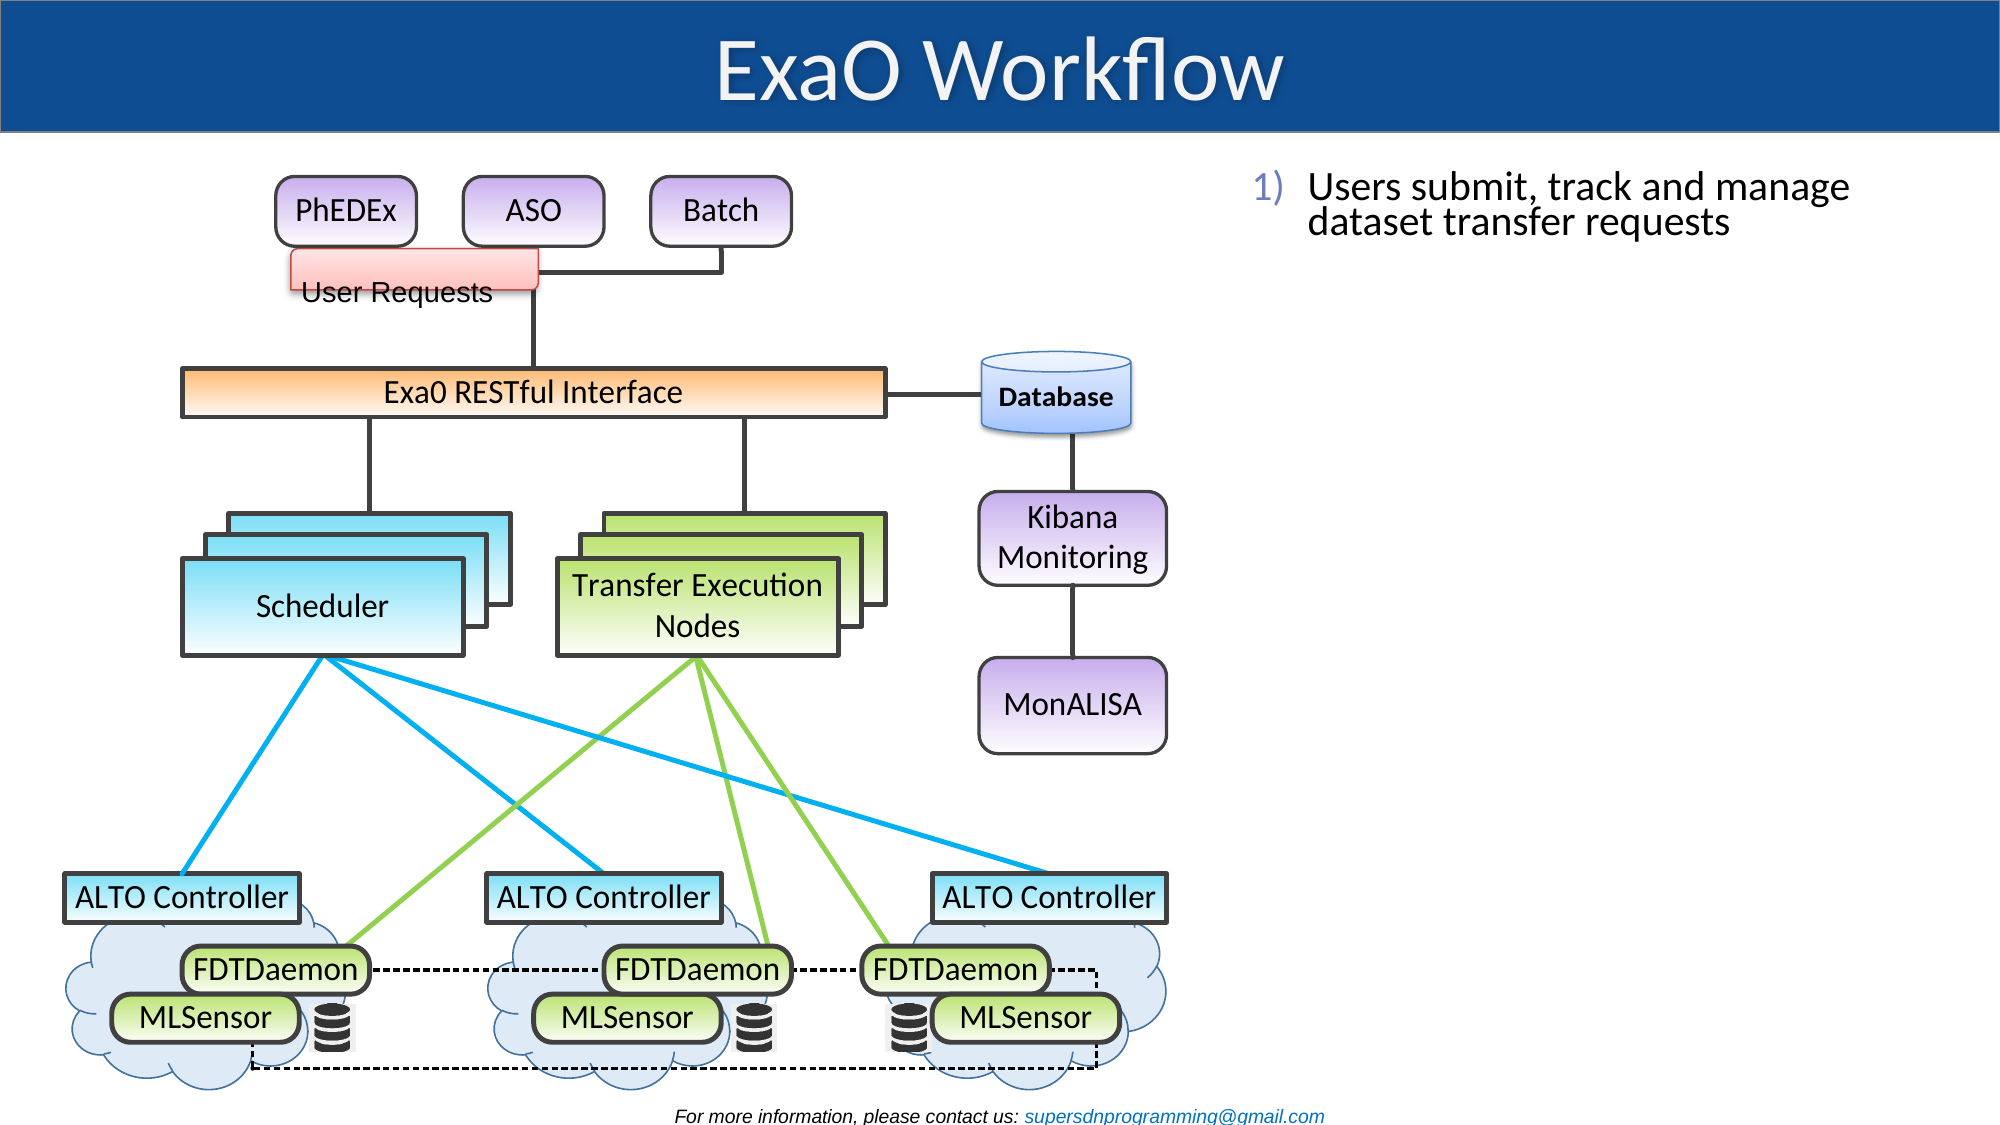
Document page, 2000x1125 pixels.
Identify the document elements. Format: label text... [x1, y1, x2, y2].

title ExaO Workflow [0, 0, 2000, 129]
list Users submit, track and manage dataset transfer requests [1236, 165, 1976, 1093]
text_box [286, 232, 670, 291]
text_box For more information, please contact us: supersdnprogramming@gmail.com [164, 1074, 1836, 1125]
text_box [55, 168, 1176, 1097]
